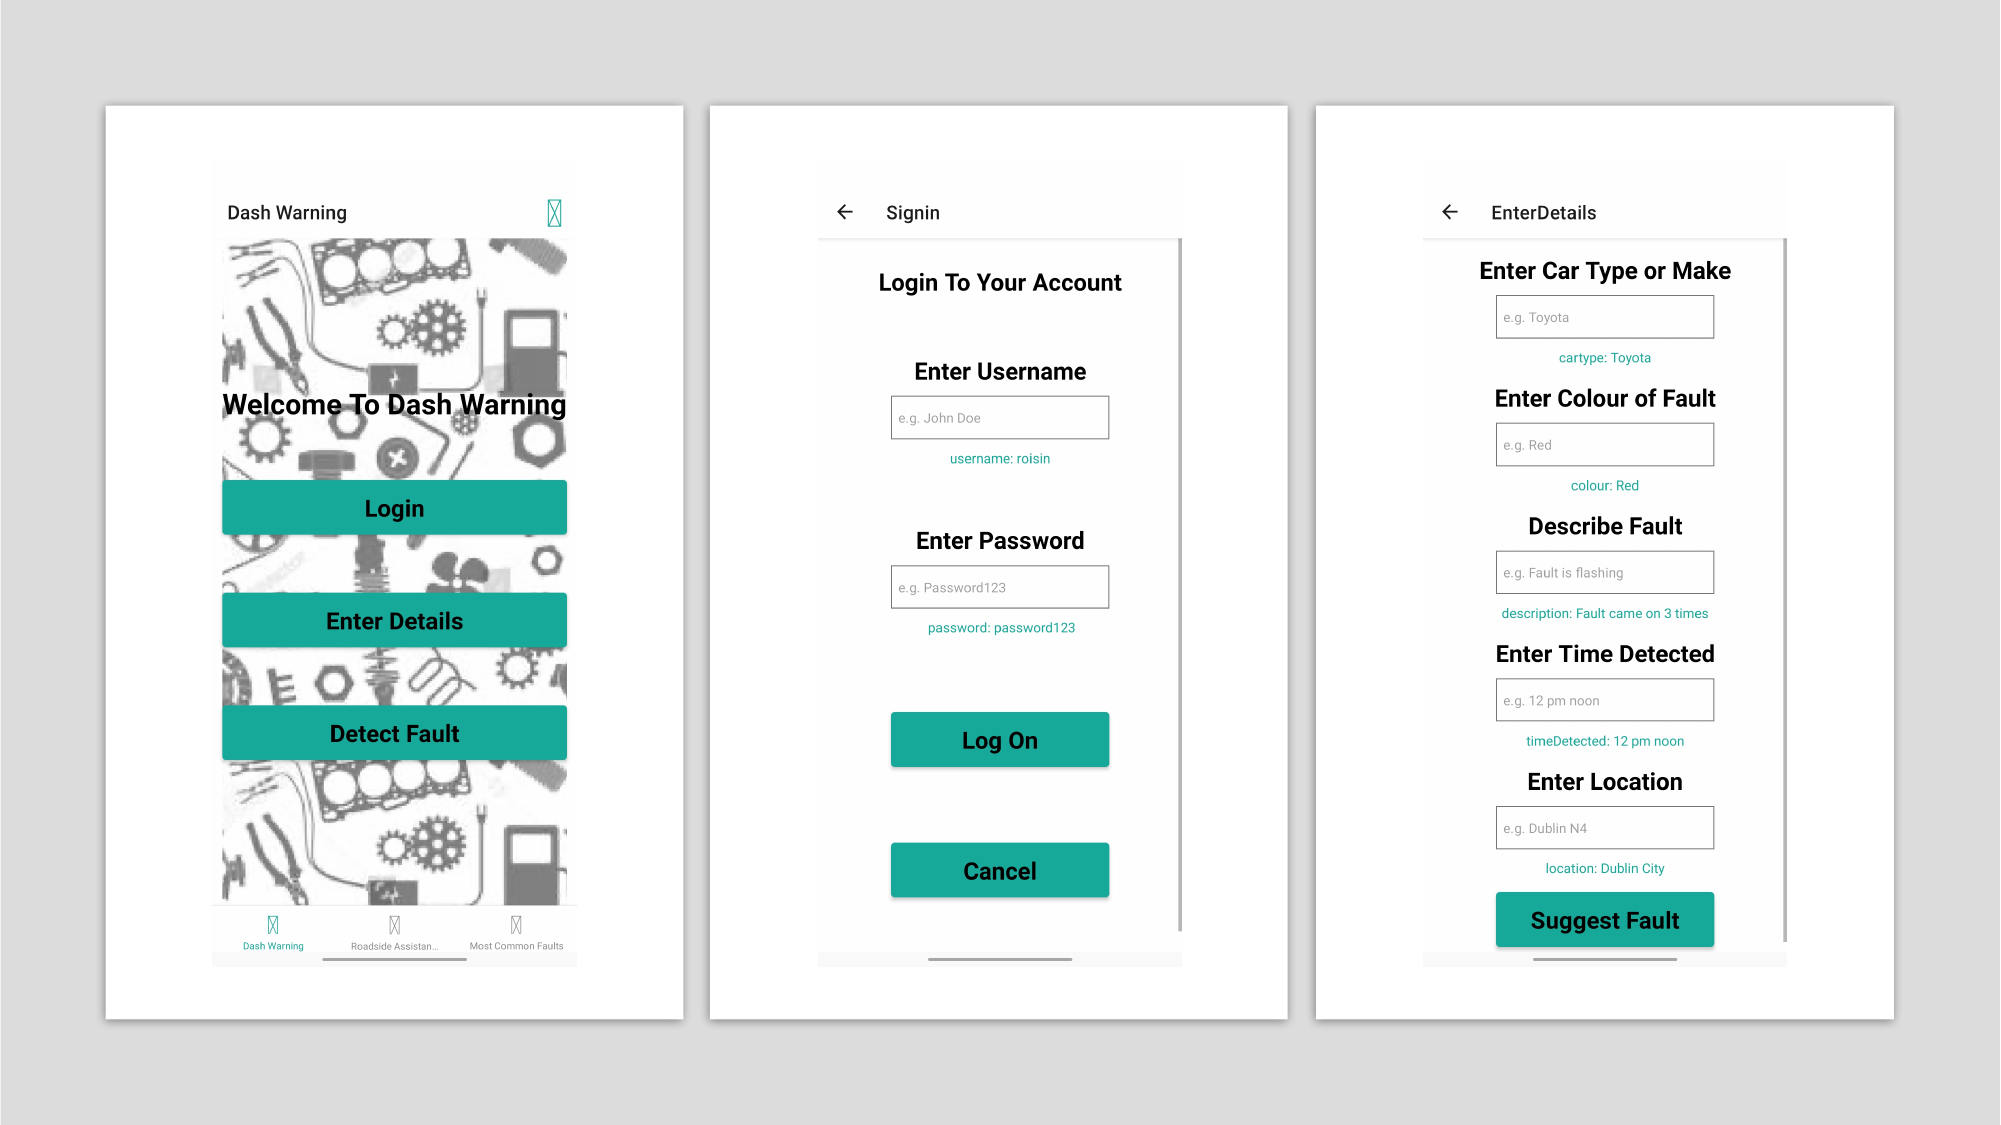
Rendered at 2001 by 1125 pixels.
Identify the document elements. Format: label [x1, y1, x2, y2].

picture [1423, 158, 1787, 967]
text_box [1315, 104, 1895, 1020]
picture [212, 158, 577, 967]
text_box [104, 104, 684, 1020]
picture [818, 158, 1182, 967]
text_box [0, 0, 2000, 1125]
text_box [709, 104, 1289, 1020]
